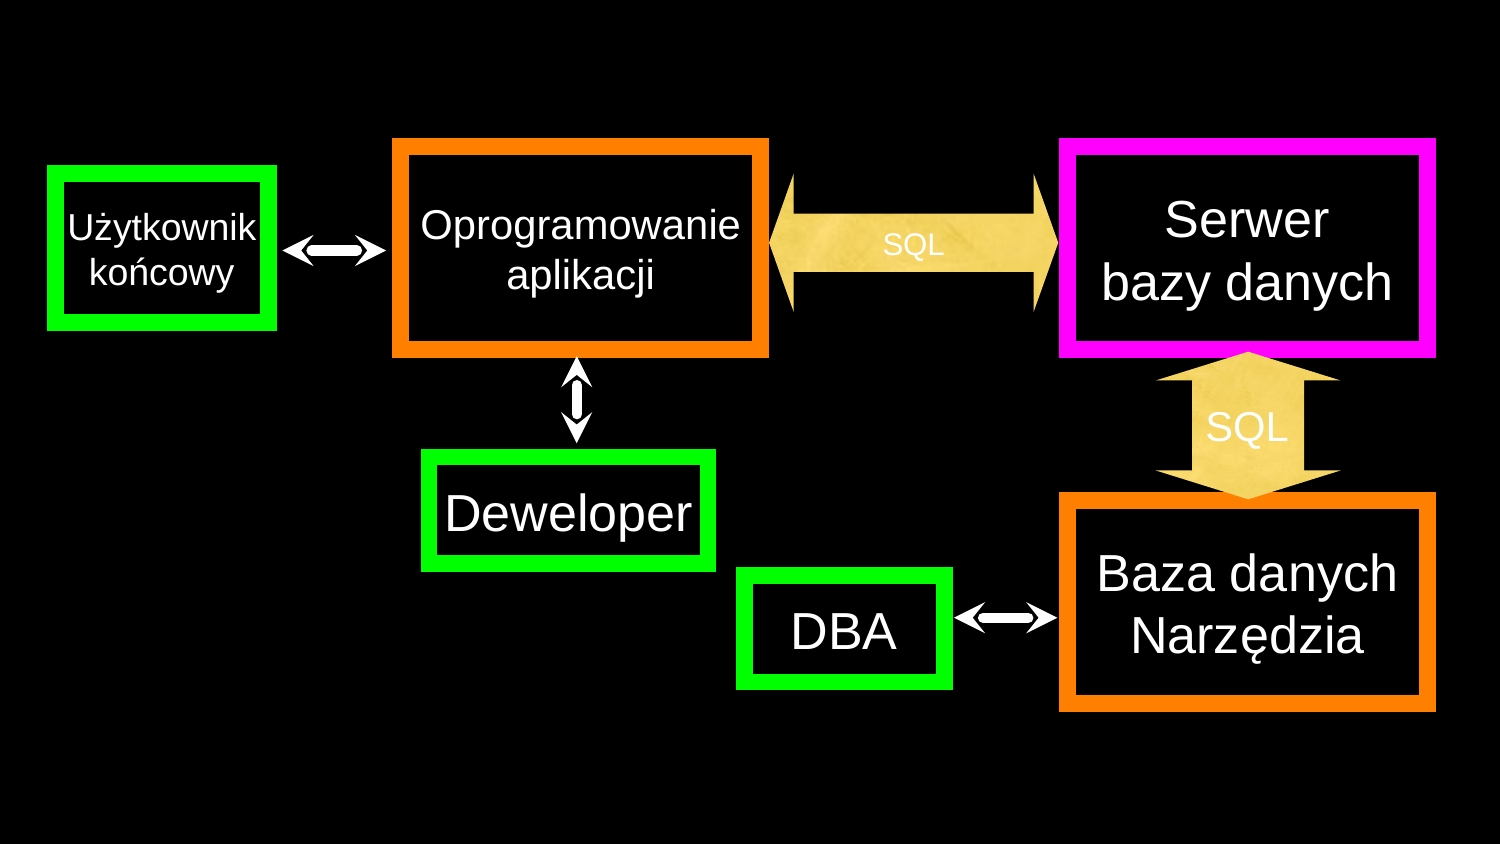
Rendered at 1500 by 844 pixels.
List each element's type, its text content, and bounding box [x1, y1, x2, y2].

text_box Użytkownik końcowy [55, 173, 269, 323]
text_box Oprogramowanie aplikacji [400, 146, 761, 350]
text_box SQL [769, 173, 1059, 312]
text_box Baza danych Narzędzia [1067, 500, 1428, 704]
text_box SQL [1204, 396, 1290, 454]
text_box [1155, 351, 1341, 500]
text_box DBA [744, 575, 945, 683]
text_box Deweloper [428, 457, 708, 564]
text_box Serwer bazy danych [1067, 146, 1428, 350]
